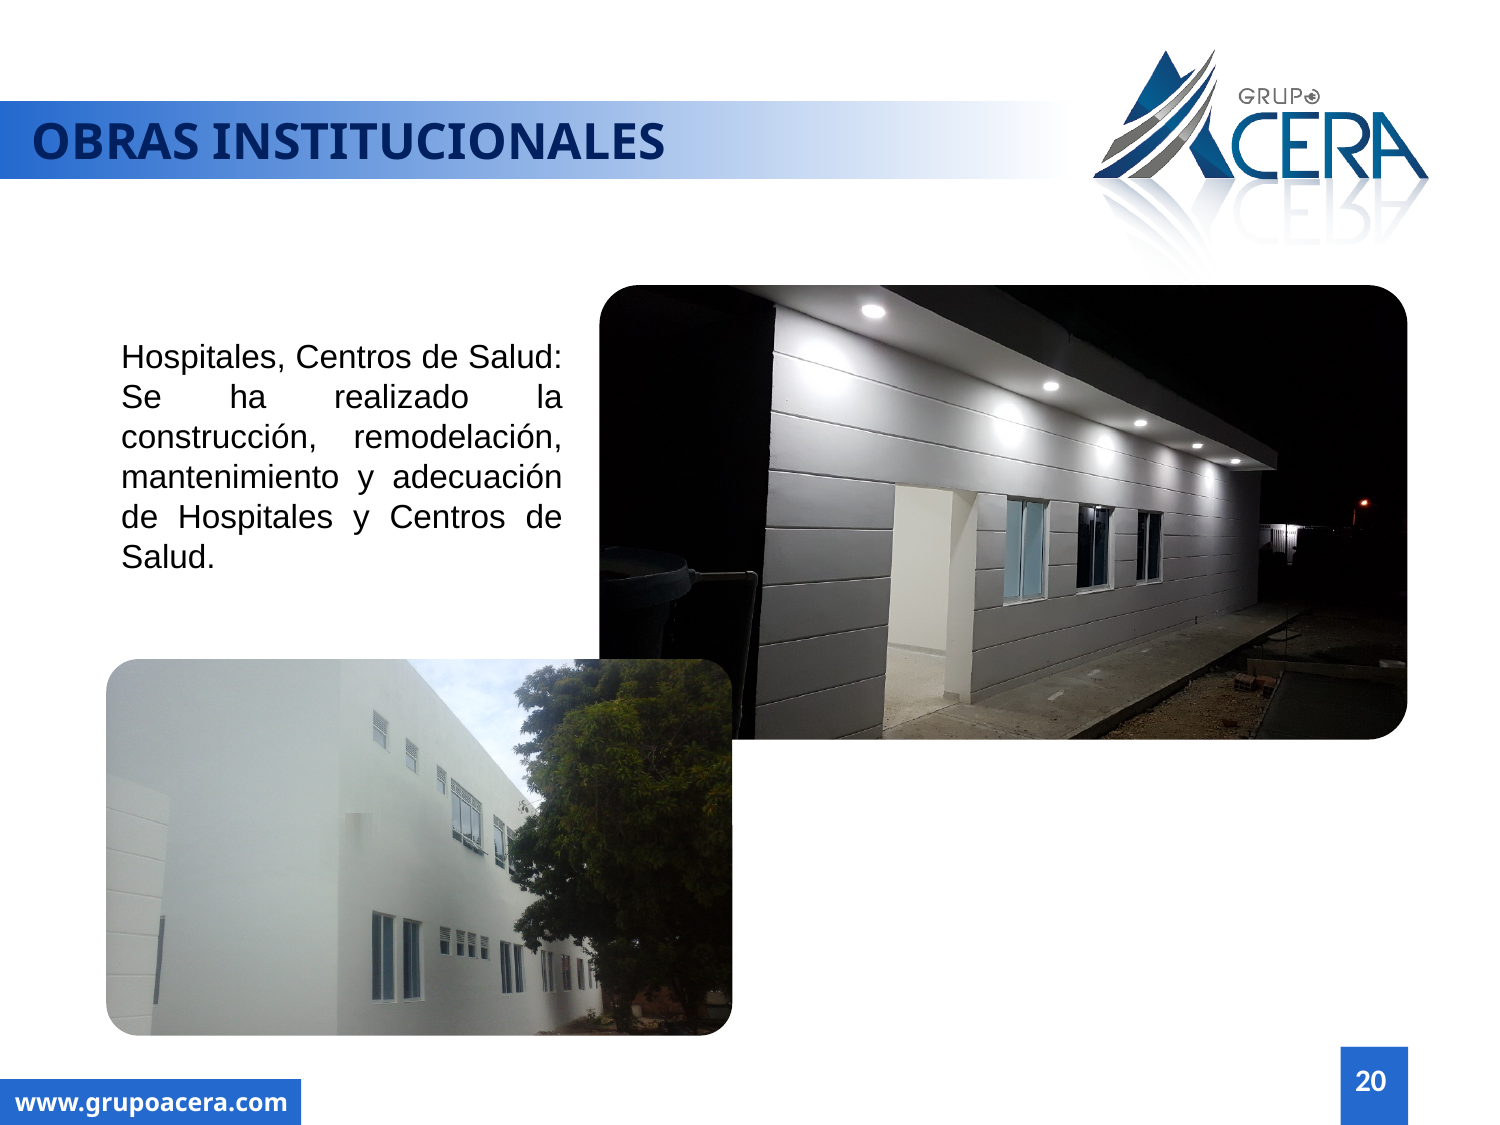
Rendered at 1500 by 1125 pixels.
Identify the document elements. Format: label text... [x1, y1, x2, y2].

text_box Hospitales, Centros de Salud: Se ha realizado la construcción, remodelación, mantenimiento y adecuación de Hospitales y Centros de Salud. [106, 327, 579, 583]
picture [0, 101, 1071, 180]
text_box 20 [1340, 1052, 1402, 1105]
text_box [1338, 1045, 1410, 1125]
text_box www.grupoacera.com [0, 1079, 313, 1124]
picture [105, 49, 1430, 1036]
